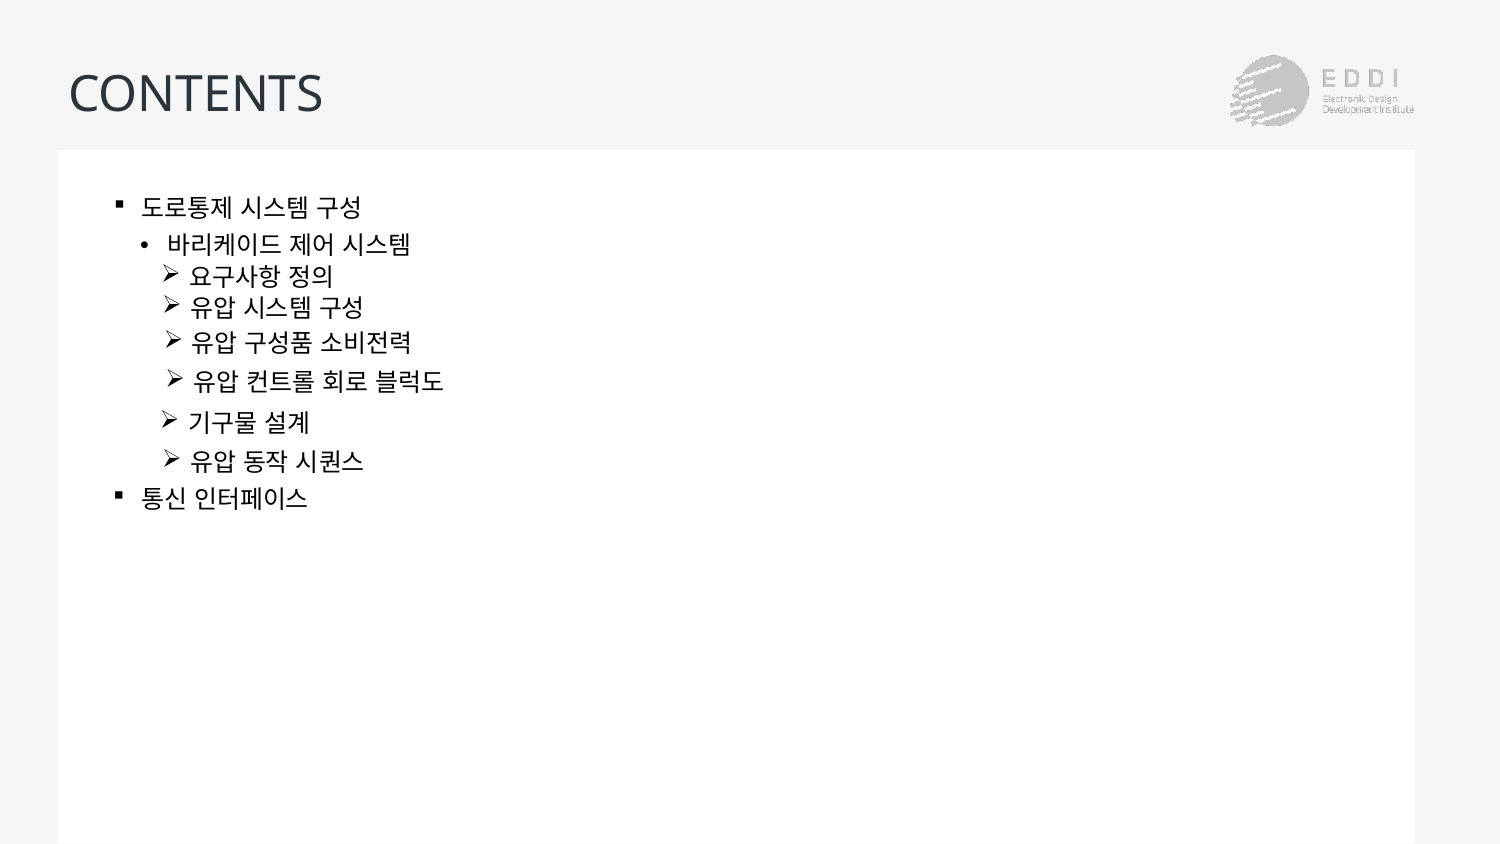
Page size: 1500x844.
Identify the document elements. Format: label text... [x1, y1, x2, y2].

text_box 요구사항 정의 [146, 253, 350, 299]
text_box 유압 컨트롤 회로 블럭도 [150, 359, 460, 404]
picture [1226, 0, 1417, 186]
text_box 통신 인터페이스 [98, 476, 325, 522]
text_box 유압 동작 시퀀스 [147, 438, 381, 484]
text_box 기구물 설계 [145, 399, 325, 445]
title CONTENTS [53, 32, 951, 151]
text_box 유압 구성품 소비전력 [148, 320, 428, 366]
text_box 바리케이드 제어 시스템 [125, 222, 427, 267]
text_box 유압 시스템 구성 [147, 285, 381, 331]
text_box 도로통제 시스템 구성 [99, 185, 378, 231]
